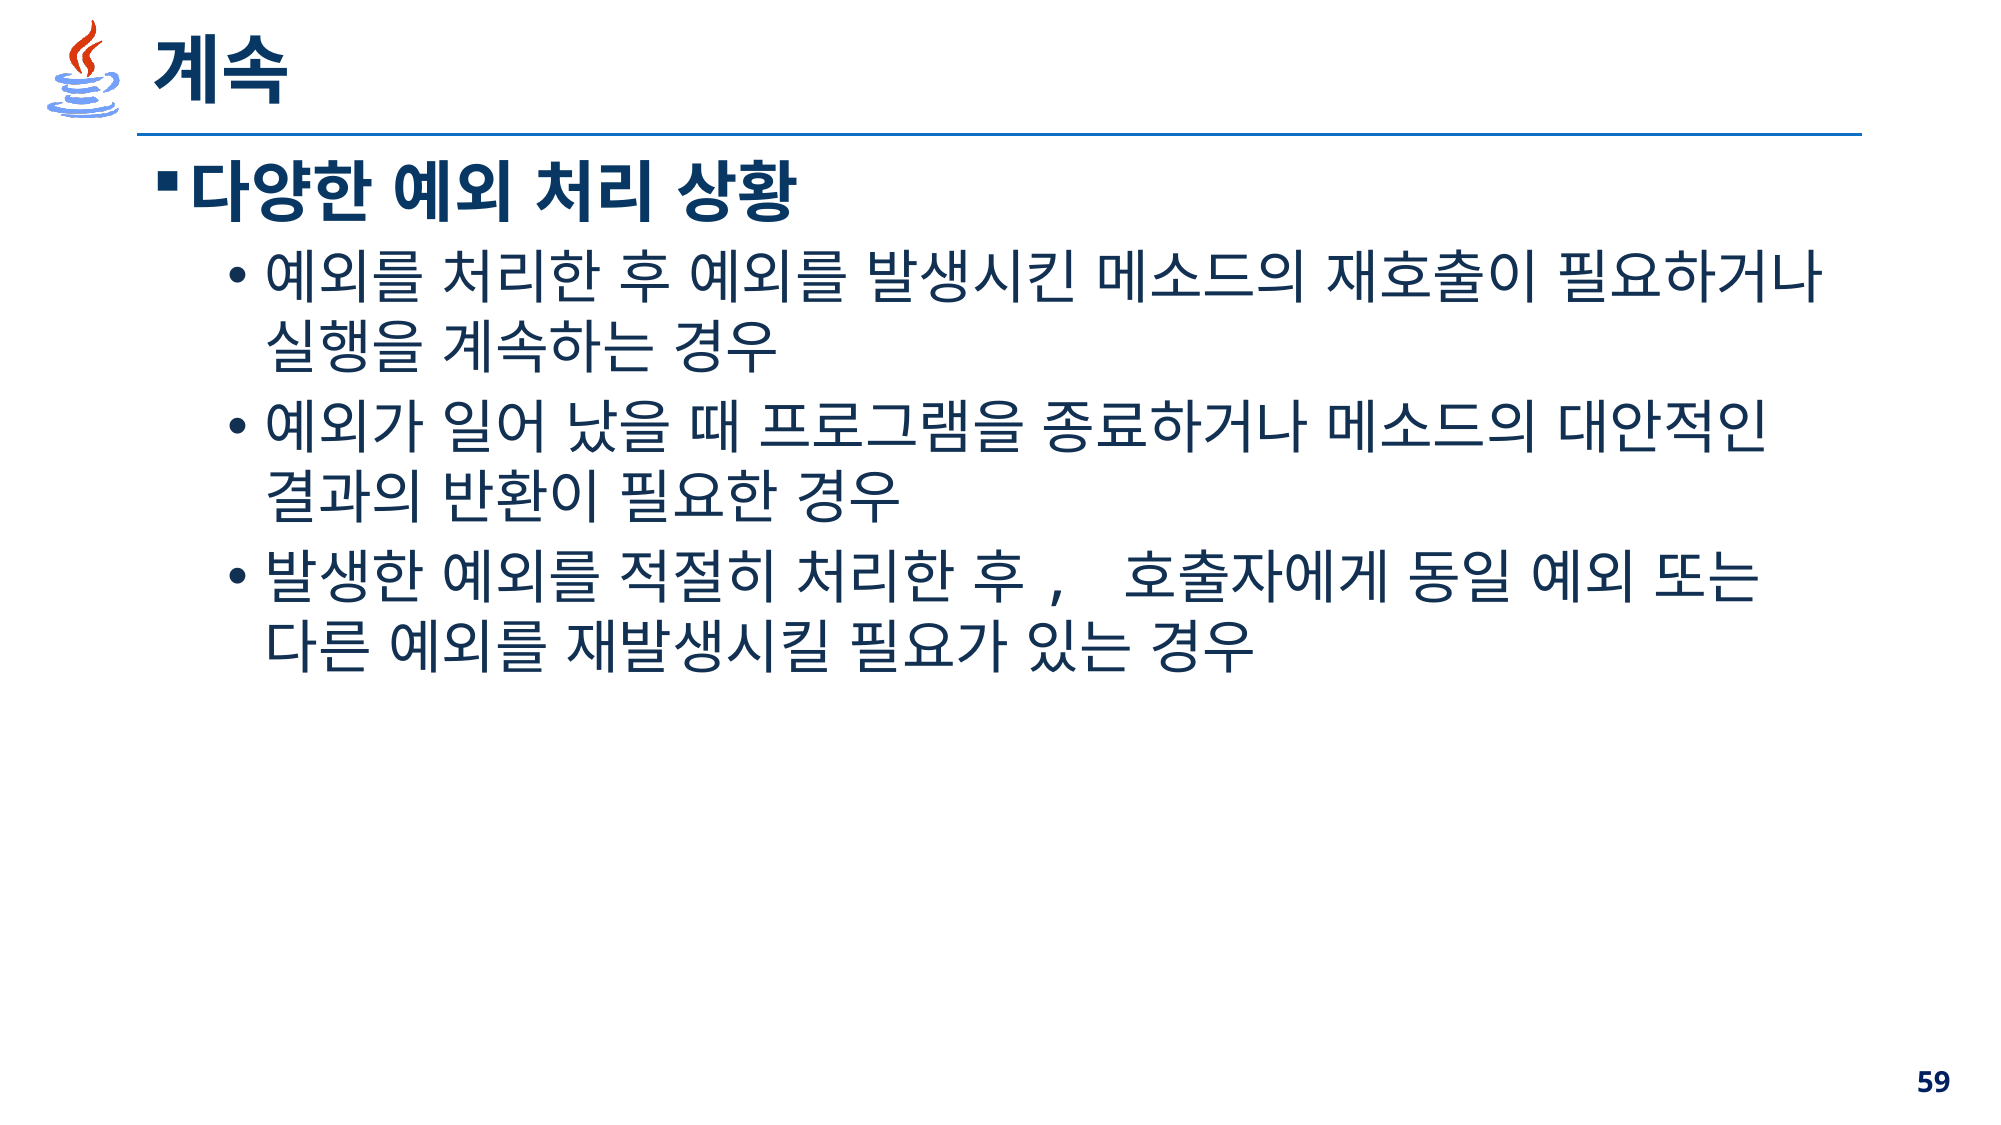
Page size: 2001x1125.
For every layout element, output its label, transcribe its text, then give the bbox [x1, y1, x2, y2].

list 다양한 예외 처리 상황 예외를 처리한 후 예외를 발생시킨 메소드의 재호출이 필요하거나 실행을 계속하는 경우 예외가 일어 났을 때 프로그램을 종료하거나 메소드의 대안적인 결과의 반환이 필요한 경우 발생한 예외를 적절히 처리한 후, 호출자에게 동일 예외 또는 다른 예외를 재발생시킬 필요가 있는 경우 [137, 142, 1863, 1038]
picture [34, 20, 132, 118]
slide_number 59 [1862, 1053, 1966, 1114]
title 계속 [137, 21, 1863, 126]
